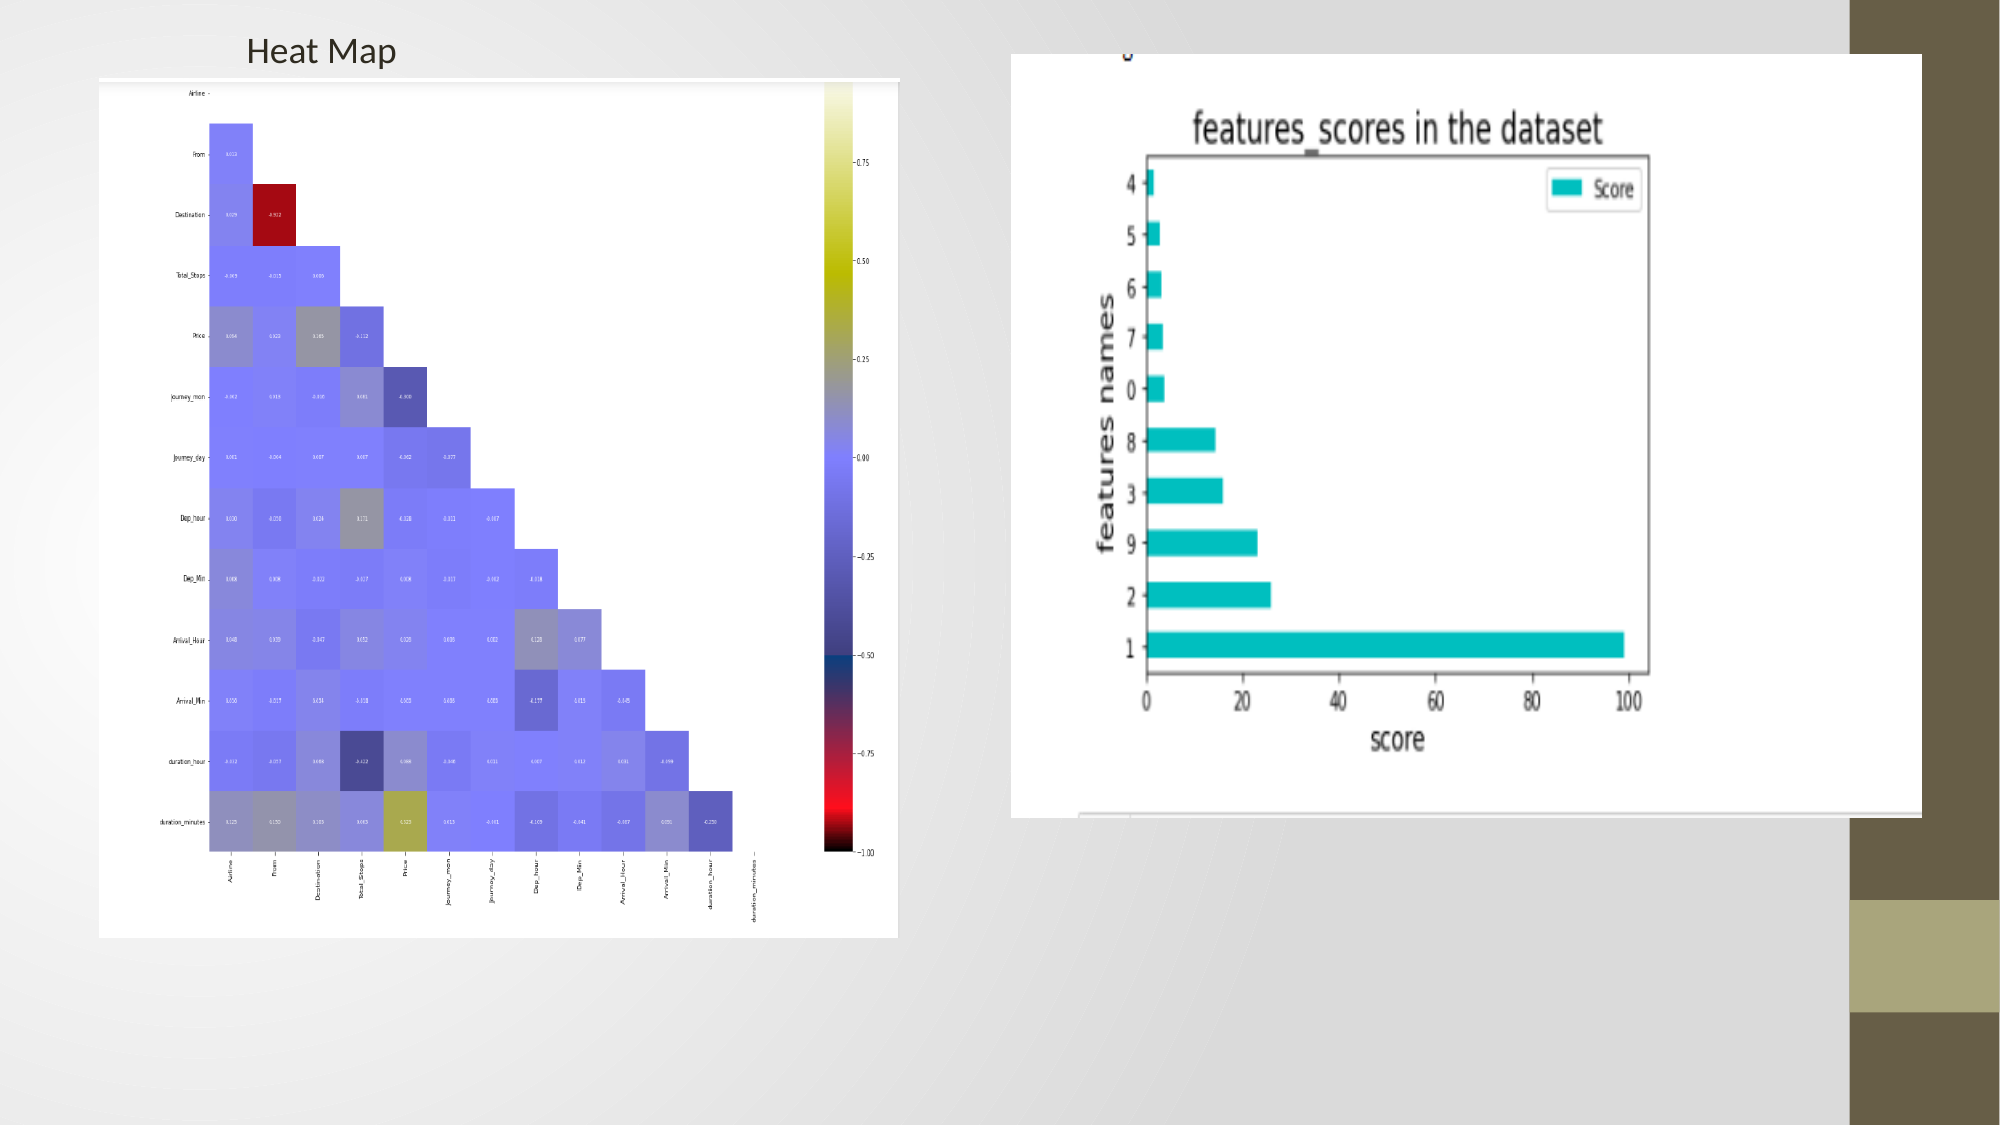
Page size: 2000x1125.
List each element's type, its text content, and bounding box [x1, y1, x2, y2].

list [99, 77, 901, 938]
text_box Heat Map [231, 19, 811, 70]
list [1010, 54, 1922, 818]
